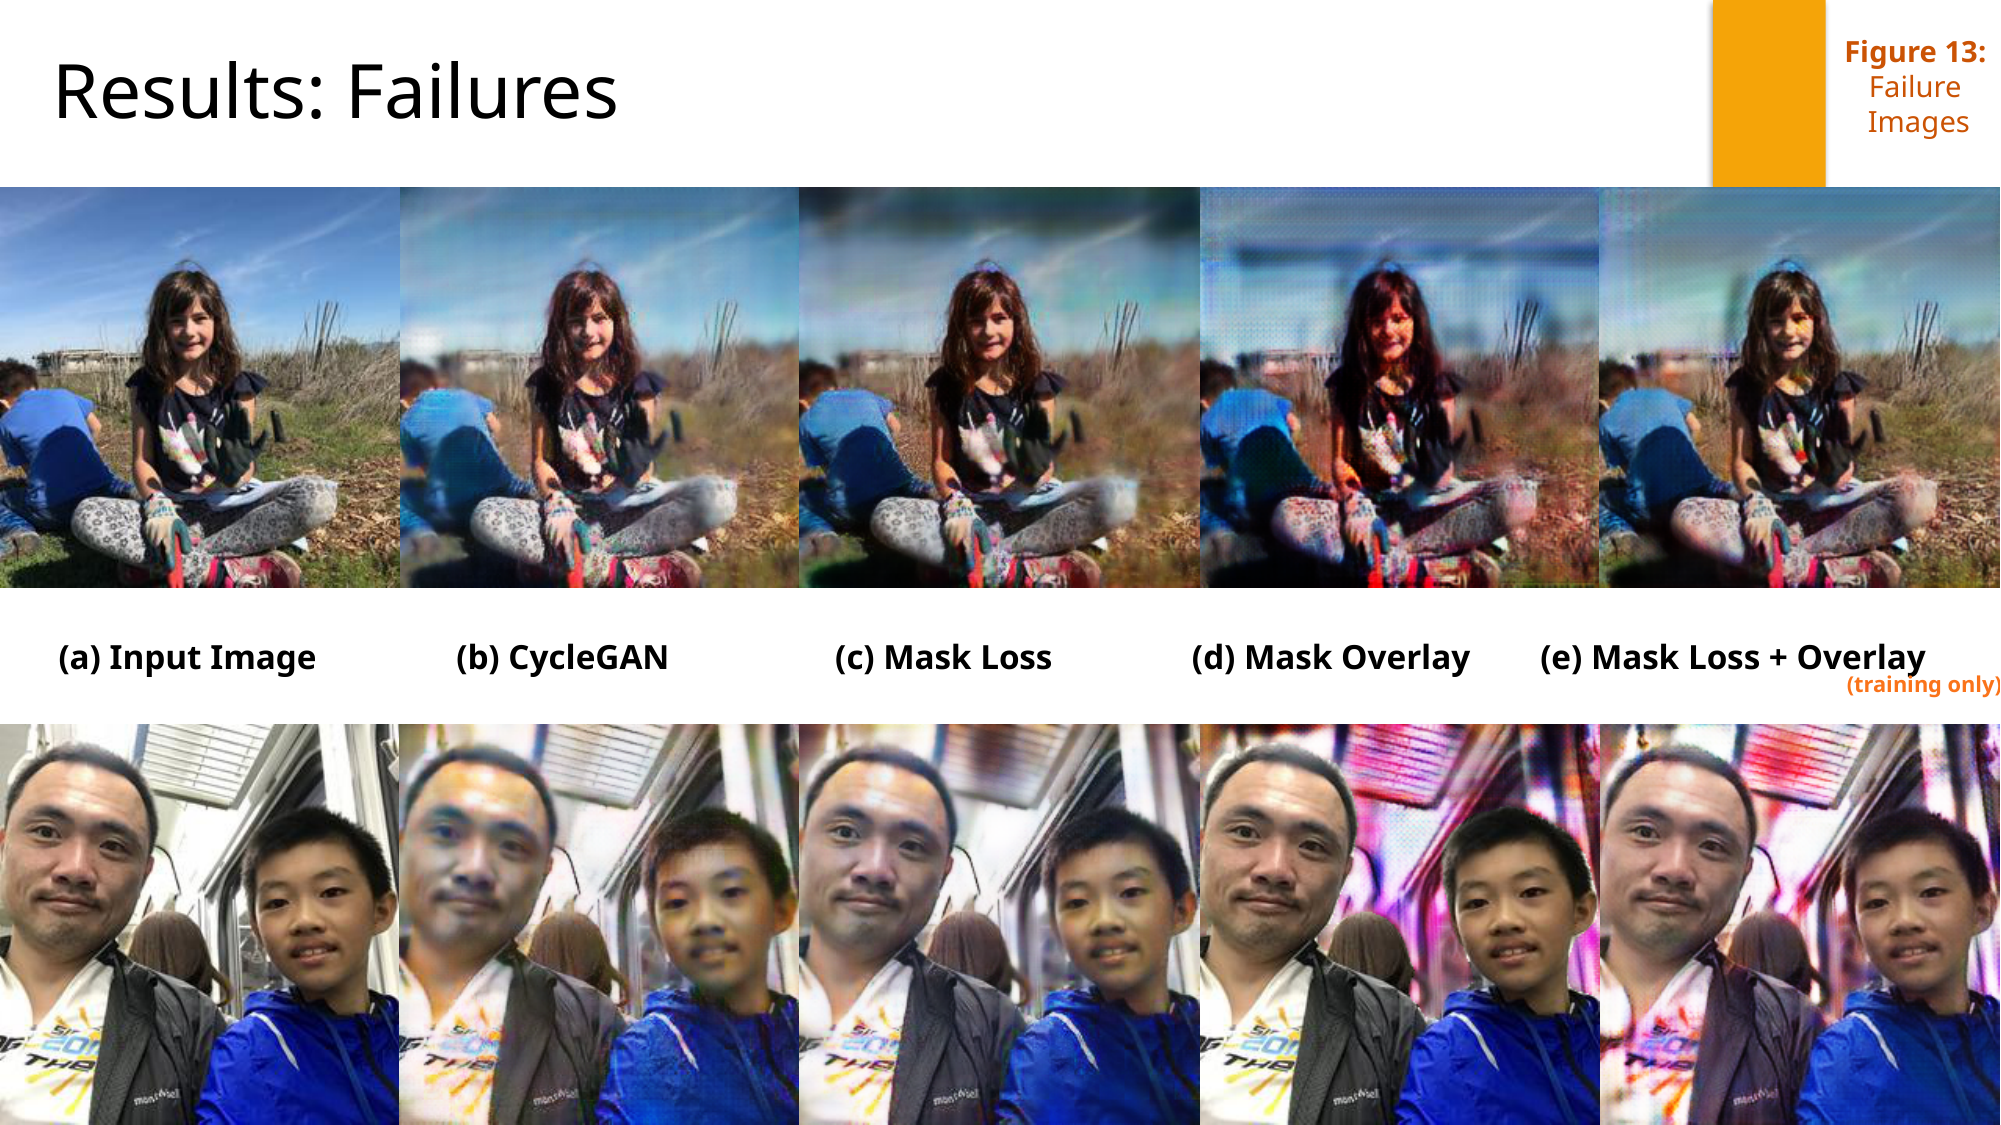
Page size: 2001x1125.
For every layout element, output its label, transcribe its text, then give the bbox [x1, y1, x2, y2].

picture [0, 724, 2000, 1125]
text_box Results: Failures [37, 36, 1476, 156]
picture [0, 187, 2000, 588]
text_box Figure 13: Failure Images [1798, 25, 2000, 146]
text_box (training only) [1832, 663, 2000, 705]
text_box (a) Input Image (b) CycleGAN (c) Mask Loss (d) Mask Overlay (e) Mask Loss + Overlay [0, 629, 2000, 684]
